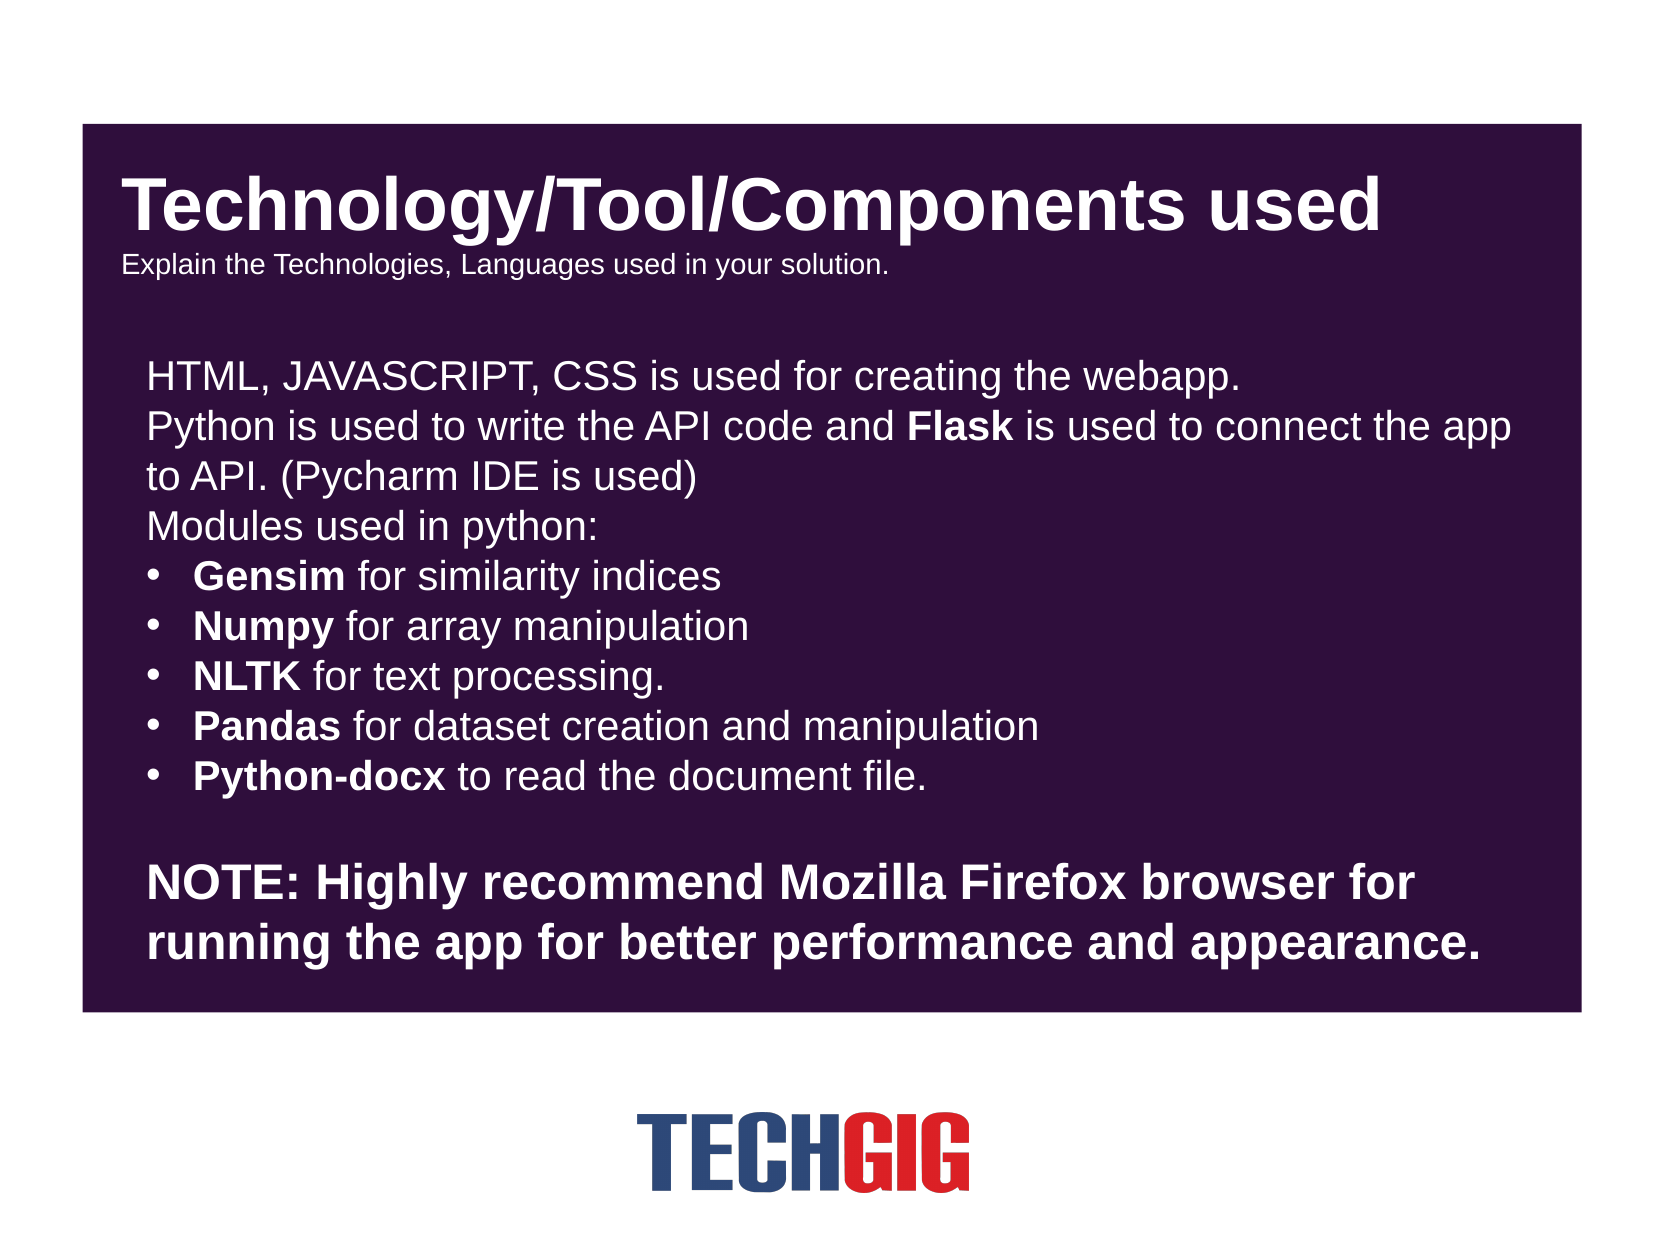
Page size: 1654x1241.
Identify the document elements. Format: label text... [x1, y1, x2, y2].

text_box HTML, JAVASCRIPT, CSS is used for creating the webapp. Python is used to write the API code and Flask is used to connect the app to API. (Pycharm IDE is used) Modules used in python: Gensim for similarity indices Numpy for array manipulation NLTK for text processing. Pandas for dataset creation and manipulation Python-docx to read the document file. NOTE: Highly recommend Mozilla Firefox browser for running the app for better performance and appearance. [131, 341, 1559, 1027]
picture [637, 1112, 969, 1193]
text_box [82, 123, 1582, 1013]
text_box Technology/Tool/Components used Explain the Technologies, Languages used in your solution. [106, 148, 1561, 300]
